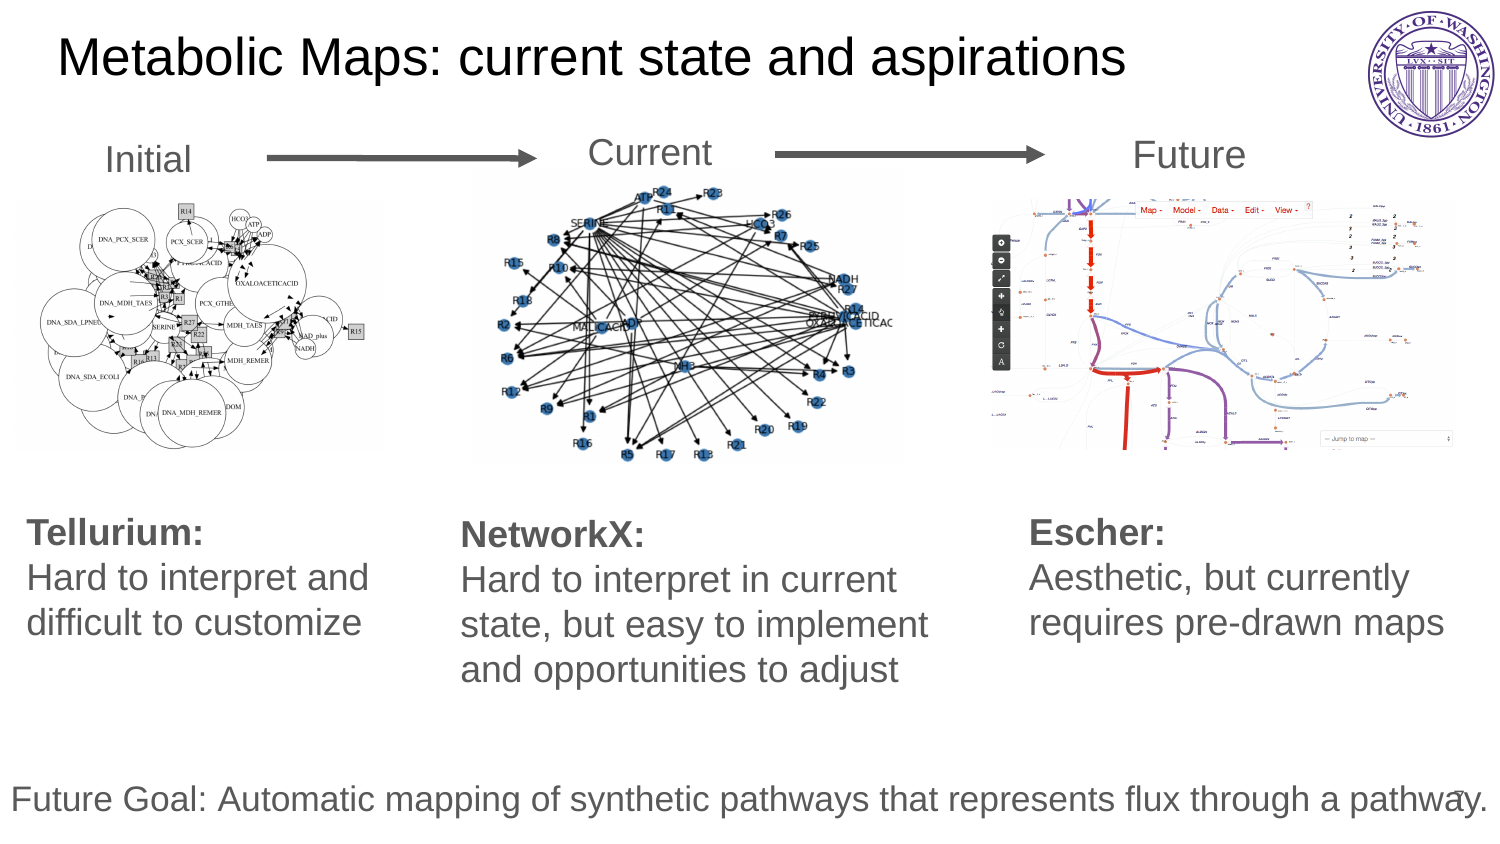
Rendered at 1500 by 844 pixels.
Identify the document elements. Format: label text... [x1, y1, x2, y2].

text_box Future [1117, 113, 1295, 192]
slide_number 7 [1389, 764, 1480, 830]
text_box Current [572, 113, 750, 164]
text_box NetworkX: Hard to interpret in current state, but easy to implement and opportunities to adjust [445, 495, 974, 691]
text_box Escher: Aesthetic, but currently requires pre-drawn maps [1013, 492, 1500, 672]
title Metabolic Maps: current state and aspirations [42, 7, 1441, 102]
text_box Initial [89, 120, 267, 196]
text_box Tellurium: Hard to interpret and difficult to customize [11, 492, 408, 688]
text_box Future Goal: Automatic mapping of synthetic pathways that represents flux through a pathway. [0, 761, 1500, 842]
picture [991, 199, 1456, 451]
picture [11, 201, 384, 453]
picture [470, 165, 905, 471]
picture [1367, 9, 1496, 138]
